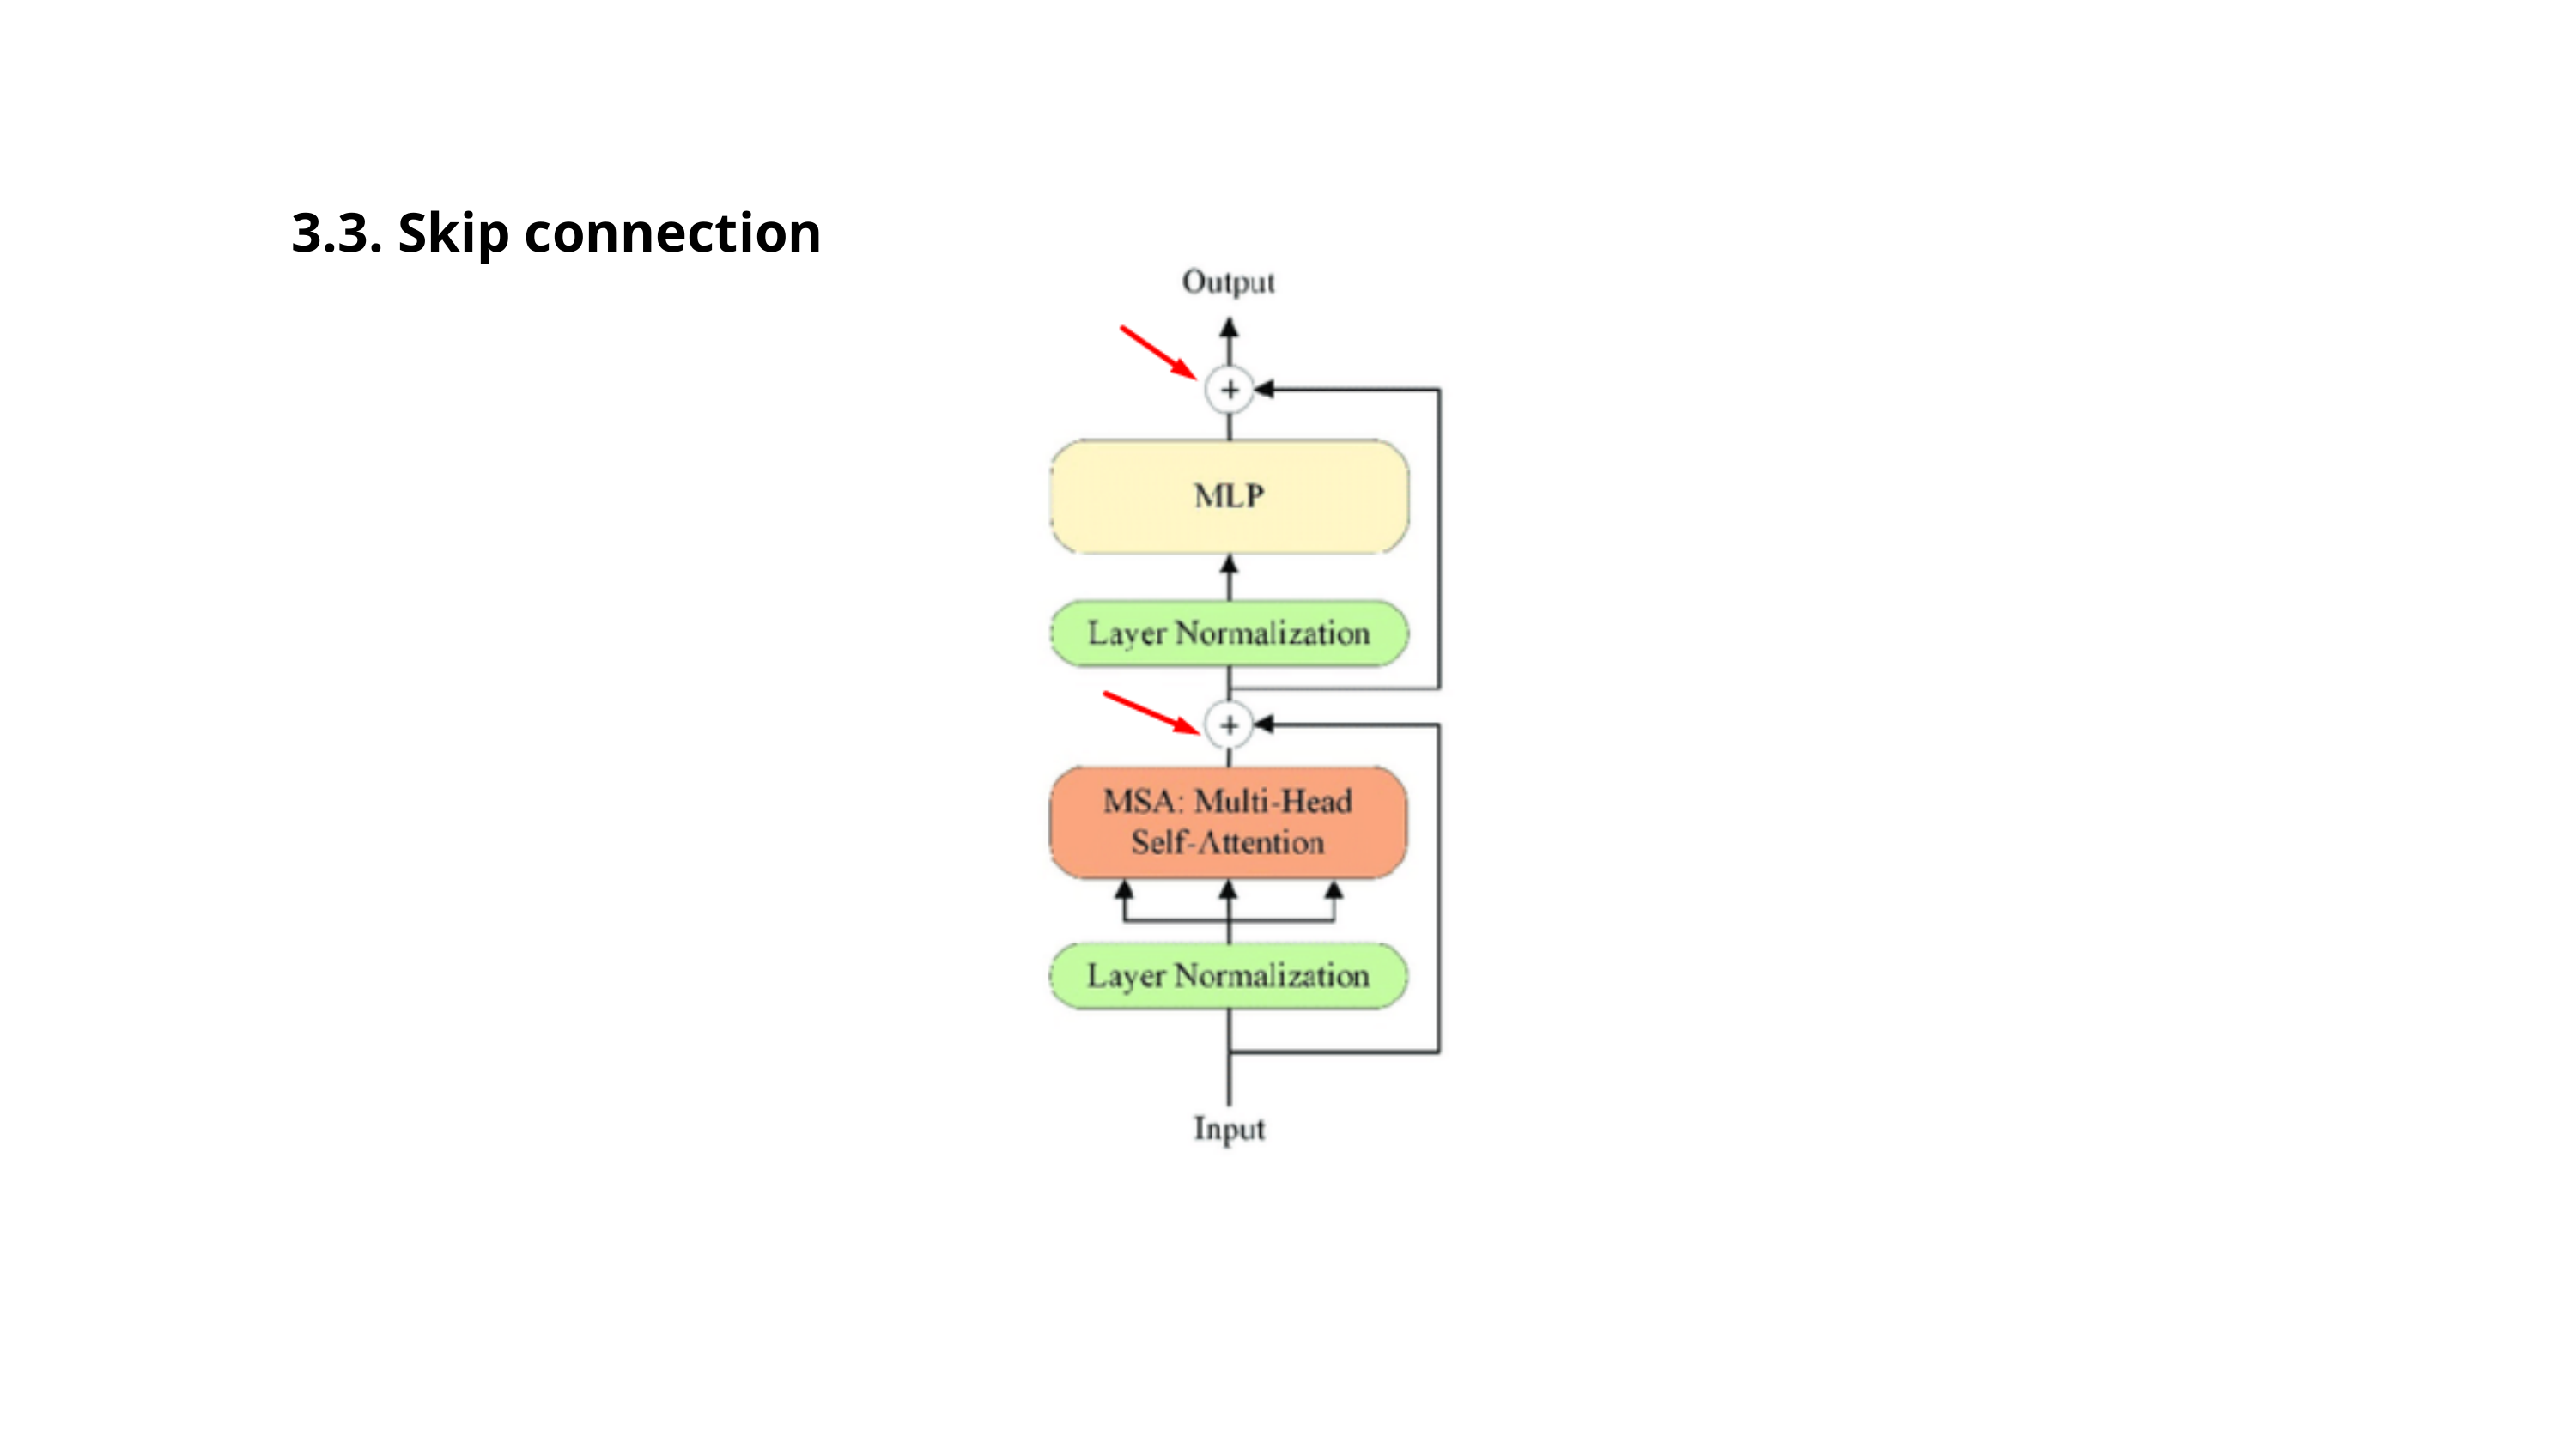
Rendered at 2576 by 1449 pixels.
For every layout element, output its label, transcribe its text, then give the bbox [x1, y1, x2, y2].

text_box [1018, 246, 1558, 1202]
text_box 3.3. Skip connection [291, 128, 1075, 264]
